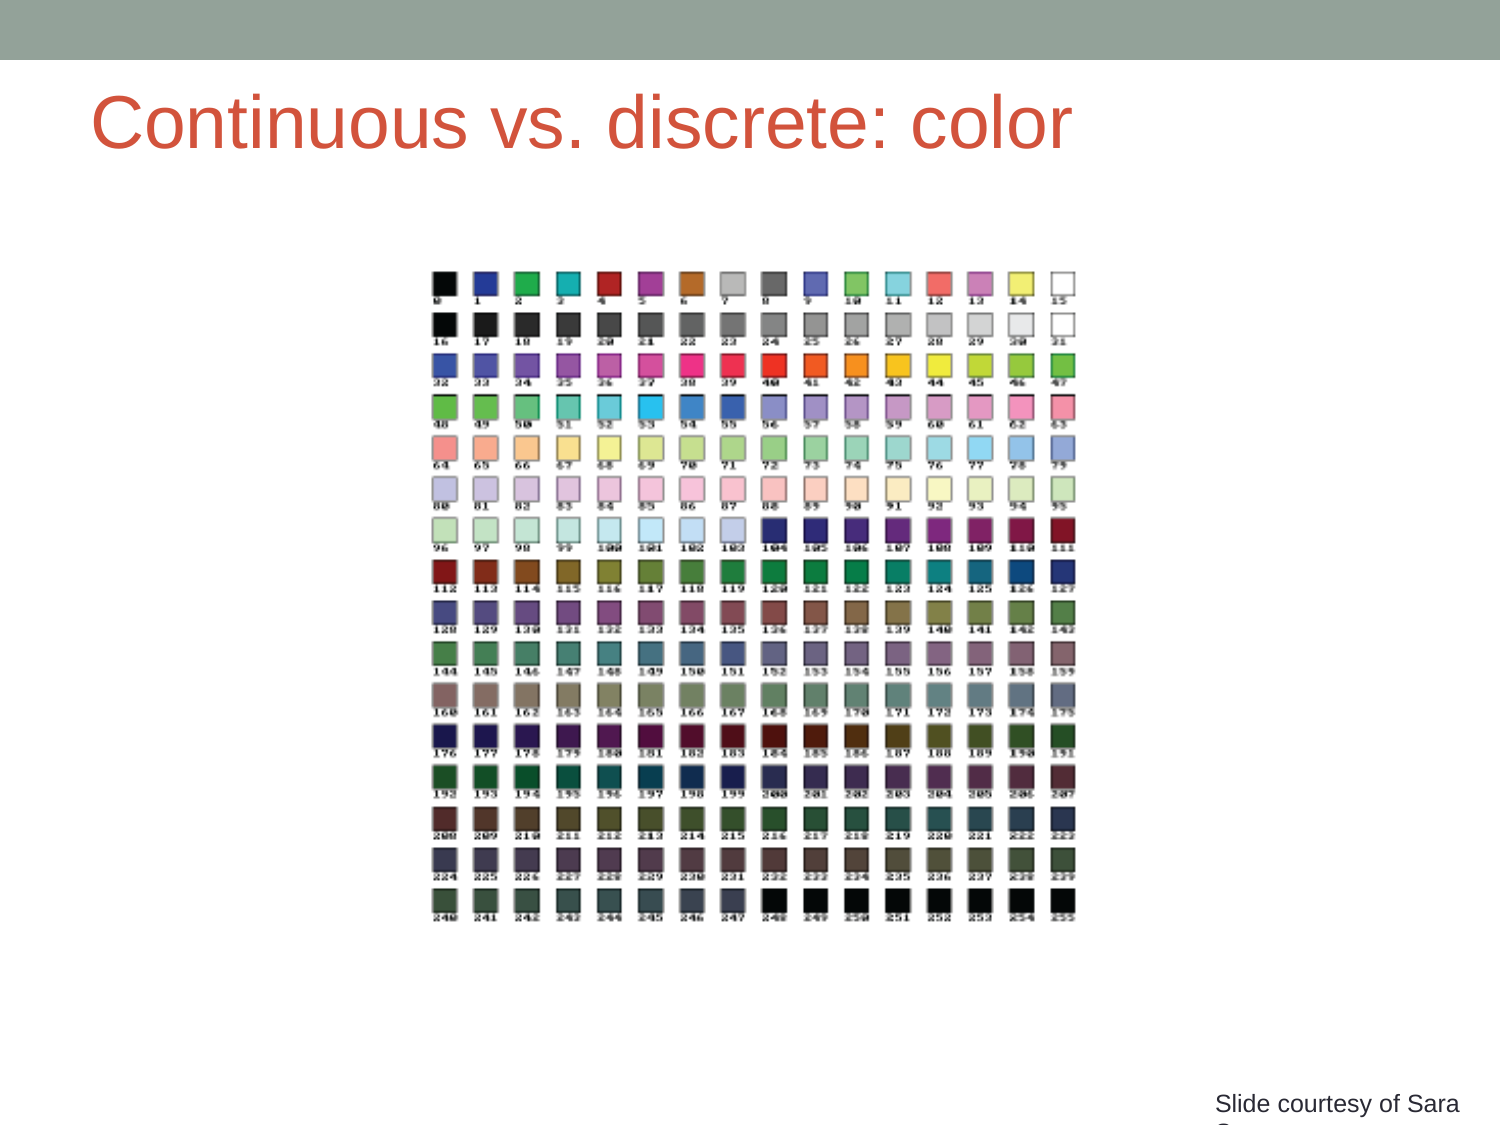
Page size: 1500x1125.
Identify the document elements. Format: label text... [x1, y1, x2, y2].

title Continuous vs. discrete: color [75, 37, 1425, 200]
text_box Slide courtesy of Sara Su [1199, 1079, 1480, 1125]
picture [428, 262, 1088, 938]
